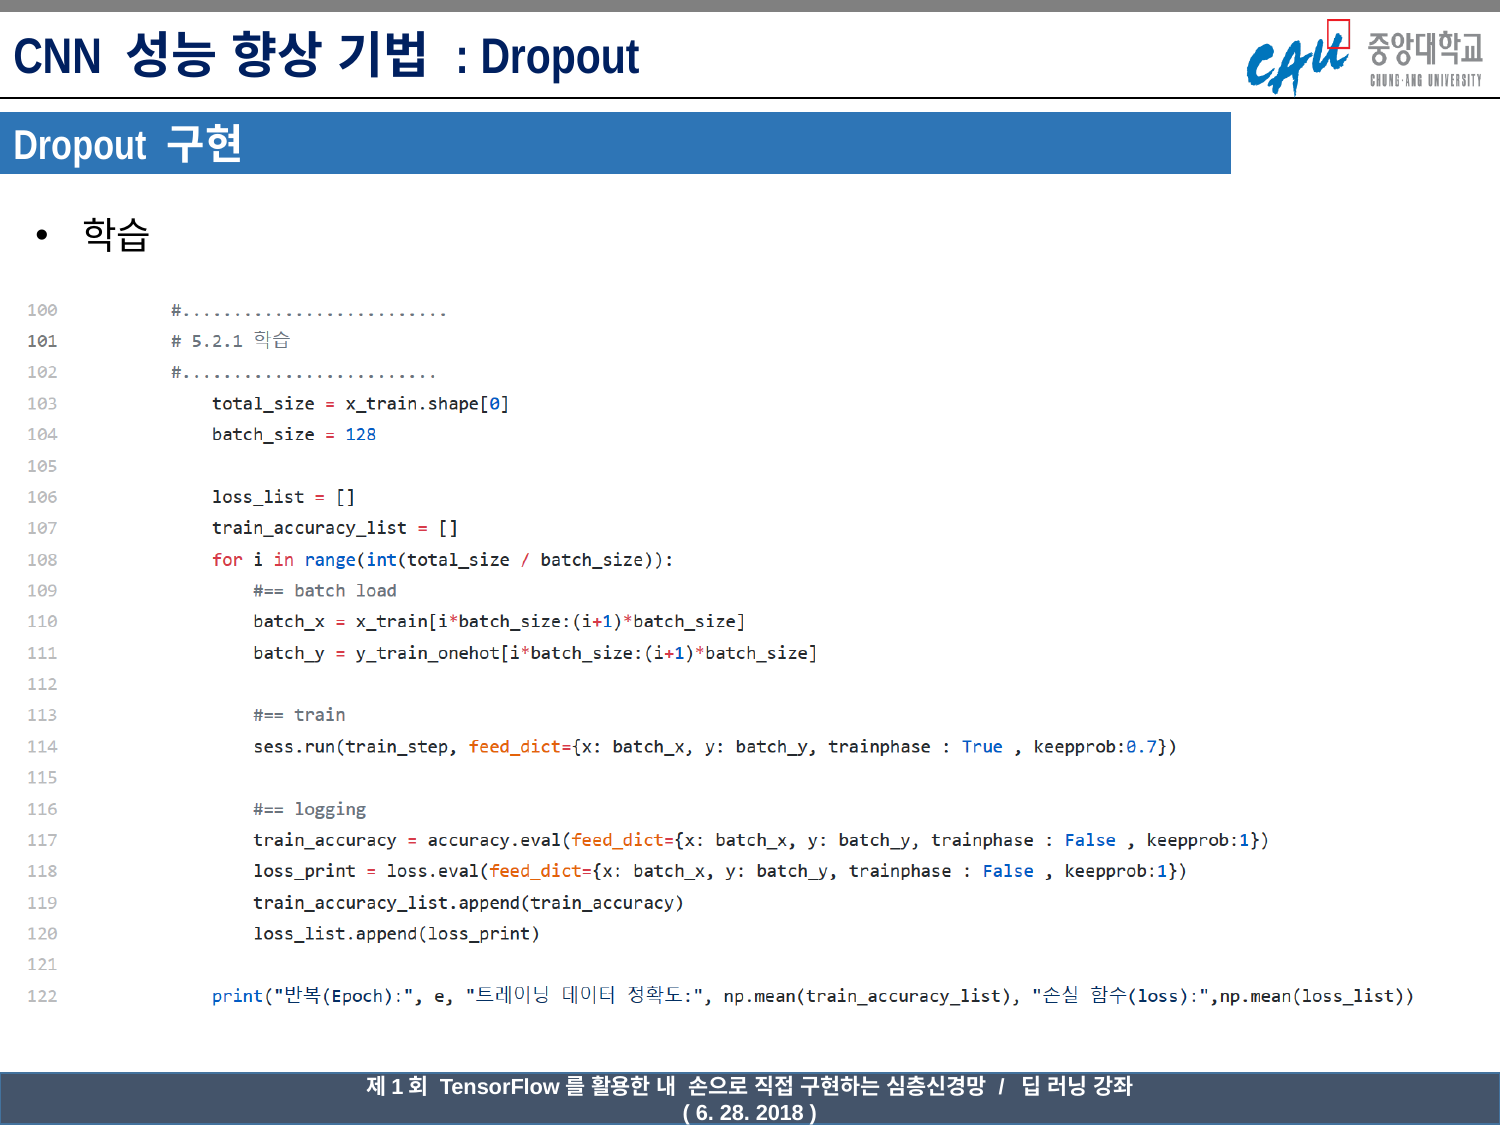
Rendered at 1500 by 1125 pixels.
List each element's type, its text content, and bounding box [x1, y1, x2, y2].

text_box CNN 성능 향상 기법 : Dropout [0, 4, 1173, 103]
picture [0, 295, 1426, 1018]
picture [1227, 5, 1500, 110]
text_box 학습 [20, 204, 167, 264]
text_box 제1회 TensorFlow를 활용한 내 손으로 직접 구현하는 심층신경망 / 딥 러닝 강좌 ( 6. 28. 2018 ) [0, 1072, 1500, 1125]
text_box Dropout 구현 [0, 112, 1231, 174]
